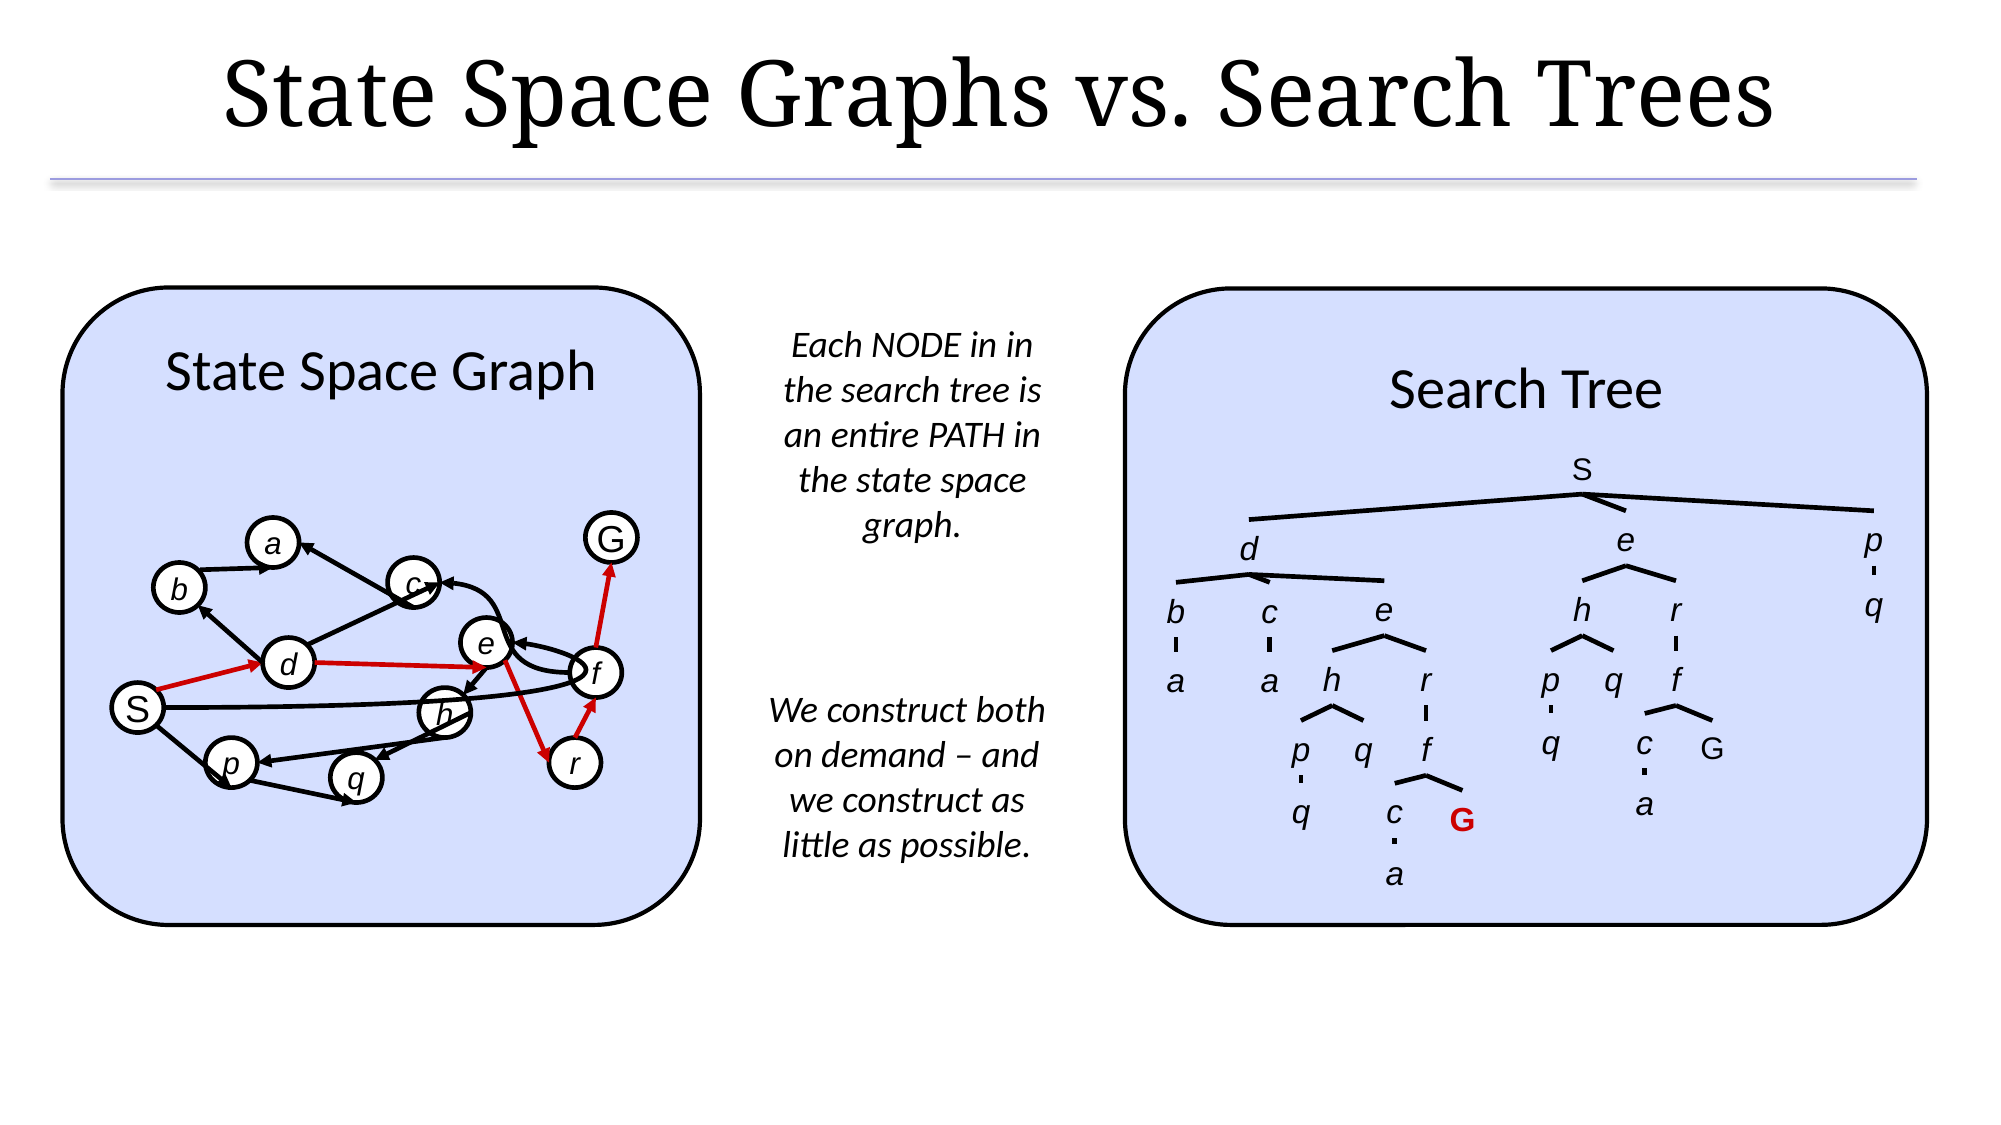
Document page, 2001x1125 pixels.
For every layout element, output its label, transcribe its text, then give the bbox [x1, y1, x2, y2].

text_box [1300, 705, 1330, 721]
text_box e [1358, 580, 1411, 634]
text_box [1675, 705, 1713, 721]
text_box G [1410, 790, 1515, 846]
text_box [111, 512, 638, 803]
text_box [1122, 364, 1930, 928]
text_box We construct both on demand – and we construct as little as possible. [737, 678, 1077, 873]
text_box r [1399, 650, 1452, 706]
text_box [1394, 775, 1424, 784]
text_box c [1618, 713, 1660, 769]
text_box r [1649, 580, 1702, 636]
text_box b [1149, 582, 1202, 638]
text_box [1581, 566, 1623, 581]
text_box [1332, 705, 1364, 721]
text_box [1384, 635, 1427, 651]
text_box c [1243, 589, 1296, 638]
text_box q [1587, 650, 1640, 706]
text_box d [1222, 519, 1275, 573]
text_box q [1337, 720, 1390, 776]
text_box a [1368, 844, 1421, 900]
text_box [1625, 566, 1677, 581]
text_box [60, 285, 703, 928]
text_box G [1660, 720, 1765, 773]
text_box p [1274, 720, 1327, 776]
text_box p [1847, 510, 1900, 566]
text_box f [1399, 720, 1452, 774]
text_box Each NODE in in the search tree is an entire PATH in the state space graph. [750, 312, 1075, 553]
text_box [1248, 494, 1583, 520]
text_box a [1149, 652, 1202, 708]
text_box p [1524, 650, 1577, 706]
text_box a [1618, 774, 1671, 830]
text_box q [1847, 575, 1900, 631]
text_box e [1599, 519, 1652, 564]
text_box [1136, 286, 1916, 342]
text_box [1581, 635, 1614, 651]
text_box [1331, 635, 1382, 651]
title State Space Graphs vs. Search Trees [0, 0, 2000, 184]
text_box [1425, 775, 1463, 791]
text_box Search Tree [1127, 342, 1928, 428]
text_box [1248, 574, 1385, 581]
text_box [1550, 635, 1580, 651]
text_box c [1368, 783, 1410, 839]
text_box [1175, 574, 1245, 583]
text_box h [1556, 580, 1609, 634]
text_box h [1306, 650, 1359, 704]
text_box State Space Graph [99, 324, 663, 410]
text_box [1581, 494, 1875, 512]
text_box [1644, 705, 1674, 714]
text_box q [1274, 783, 1327, 839]
text_box S [1514, 441, 1650, 493]
text_box q [1524, 713, 1577, 769]
text_box f [1649, 650, 1702, 704]
text_box a [1243, 652, 1296, 708]
